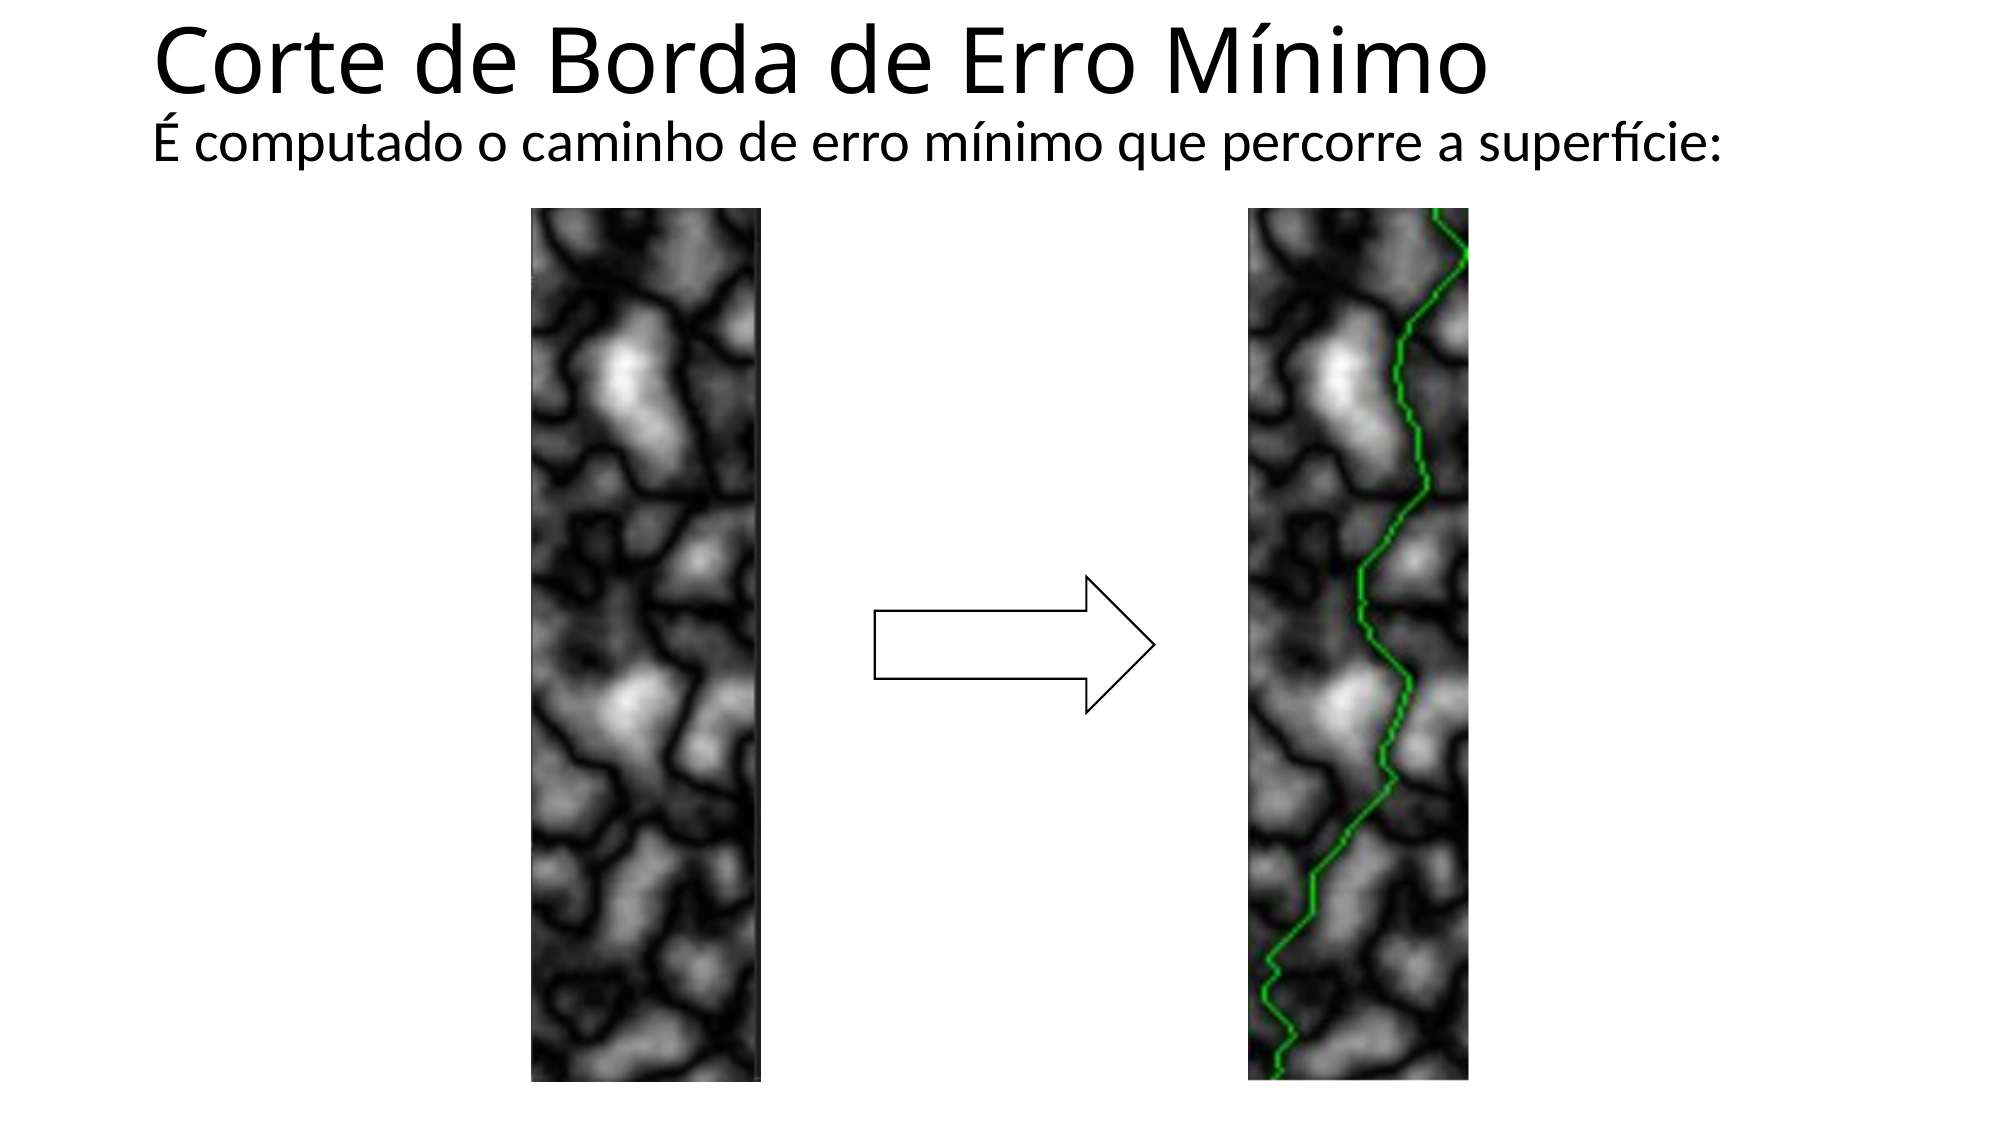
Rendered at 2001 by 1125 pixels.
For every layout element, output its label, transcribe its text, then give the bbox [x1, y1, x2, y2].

picture [531, 208, 761, 1082]
title Corte de Borda de Erro Mínimo [137, 0, 1863, 103]
text_box [873, 574, 1156, 716]
list É computado o caminho de erro mínimo que percorre a superfície: [137, 103, 1863, 818]
picture [1248, 208, 1472, 1082]
